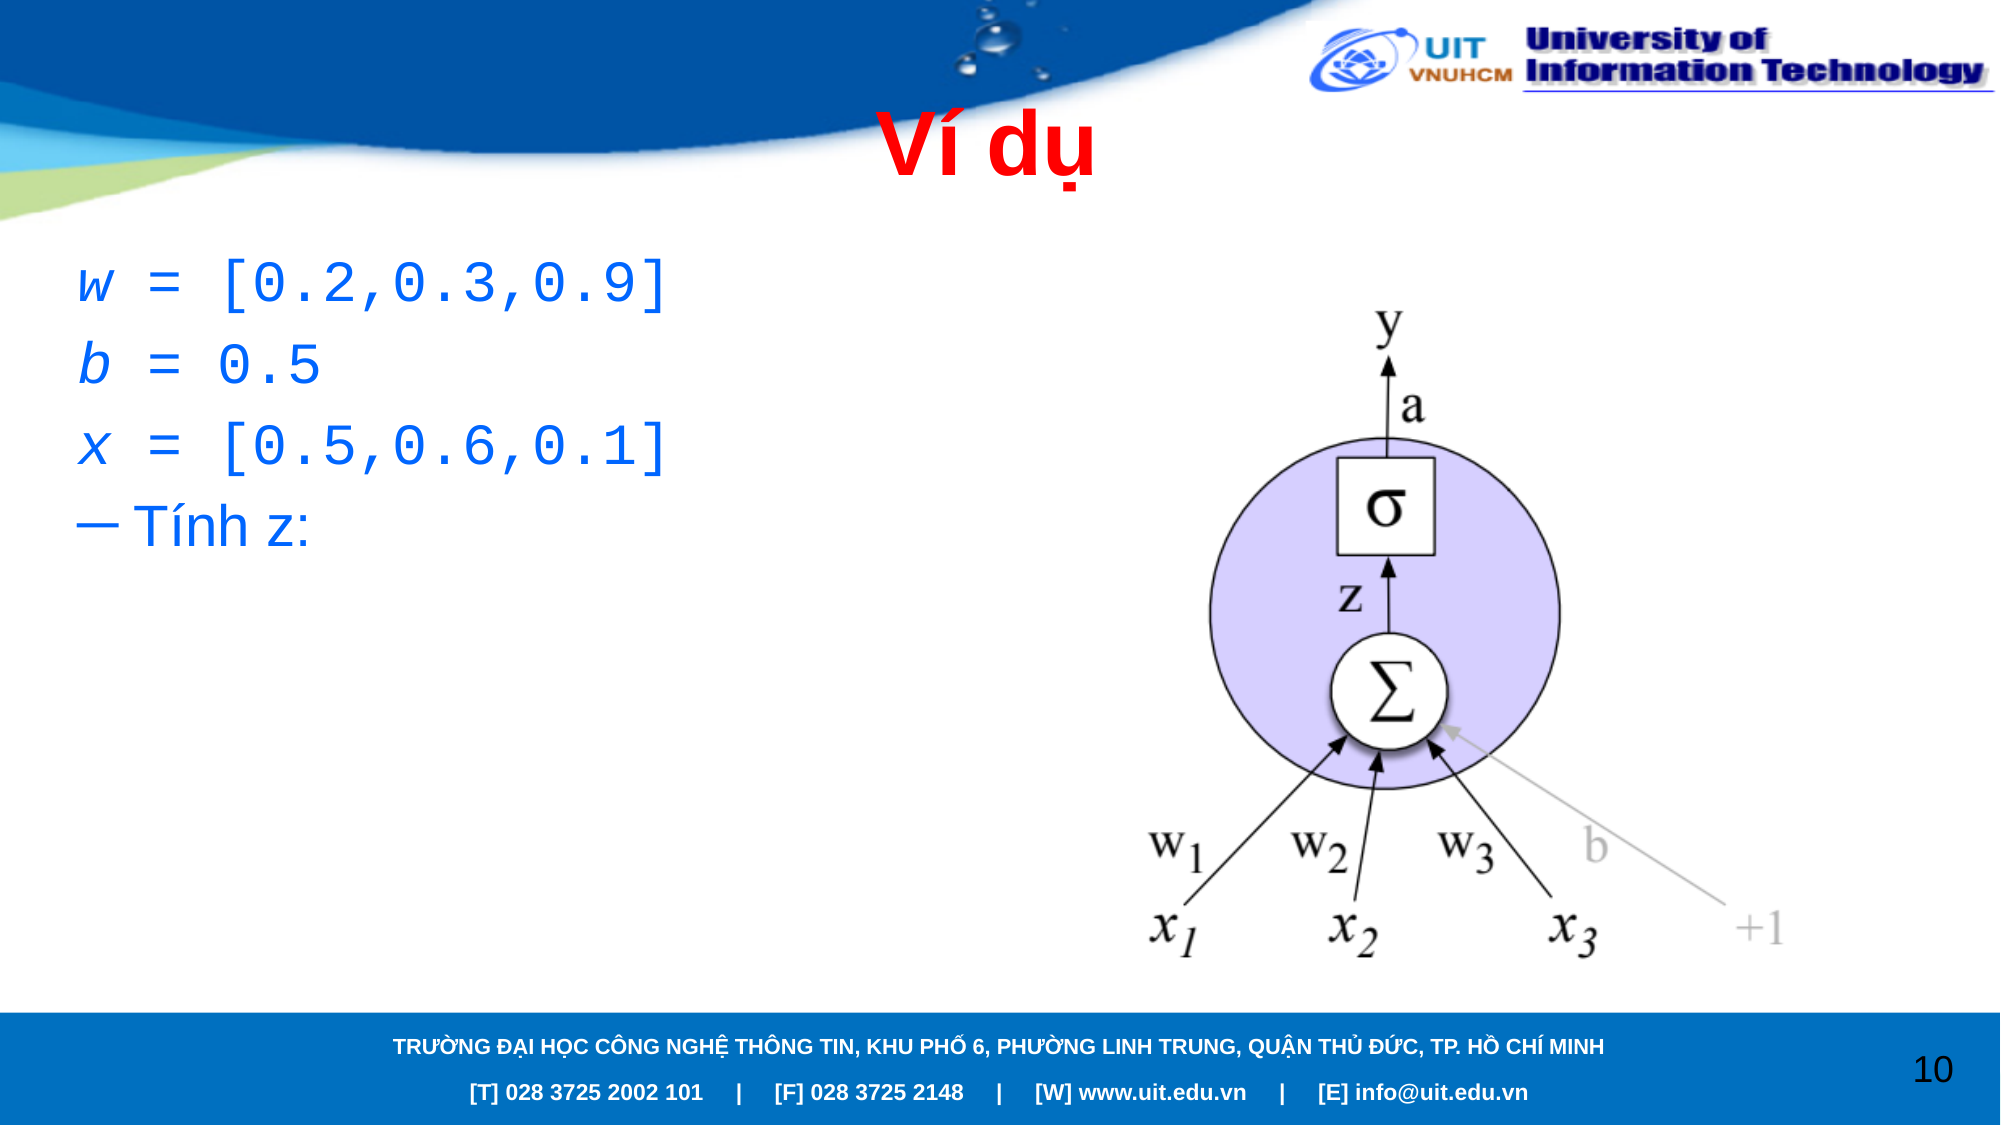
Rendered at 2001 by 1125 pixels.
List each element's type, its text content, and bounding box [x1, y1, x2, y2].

picture [0, 0, 2001, 1125]
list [1137, 287, 1801, 966]
title Ví dụ [99, 45, 1900, 233]
